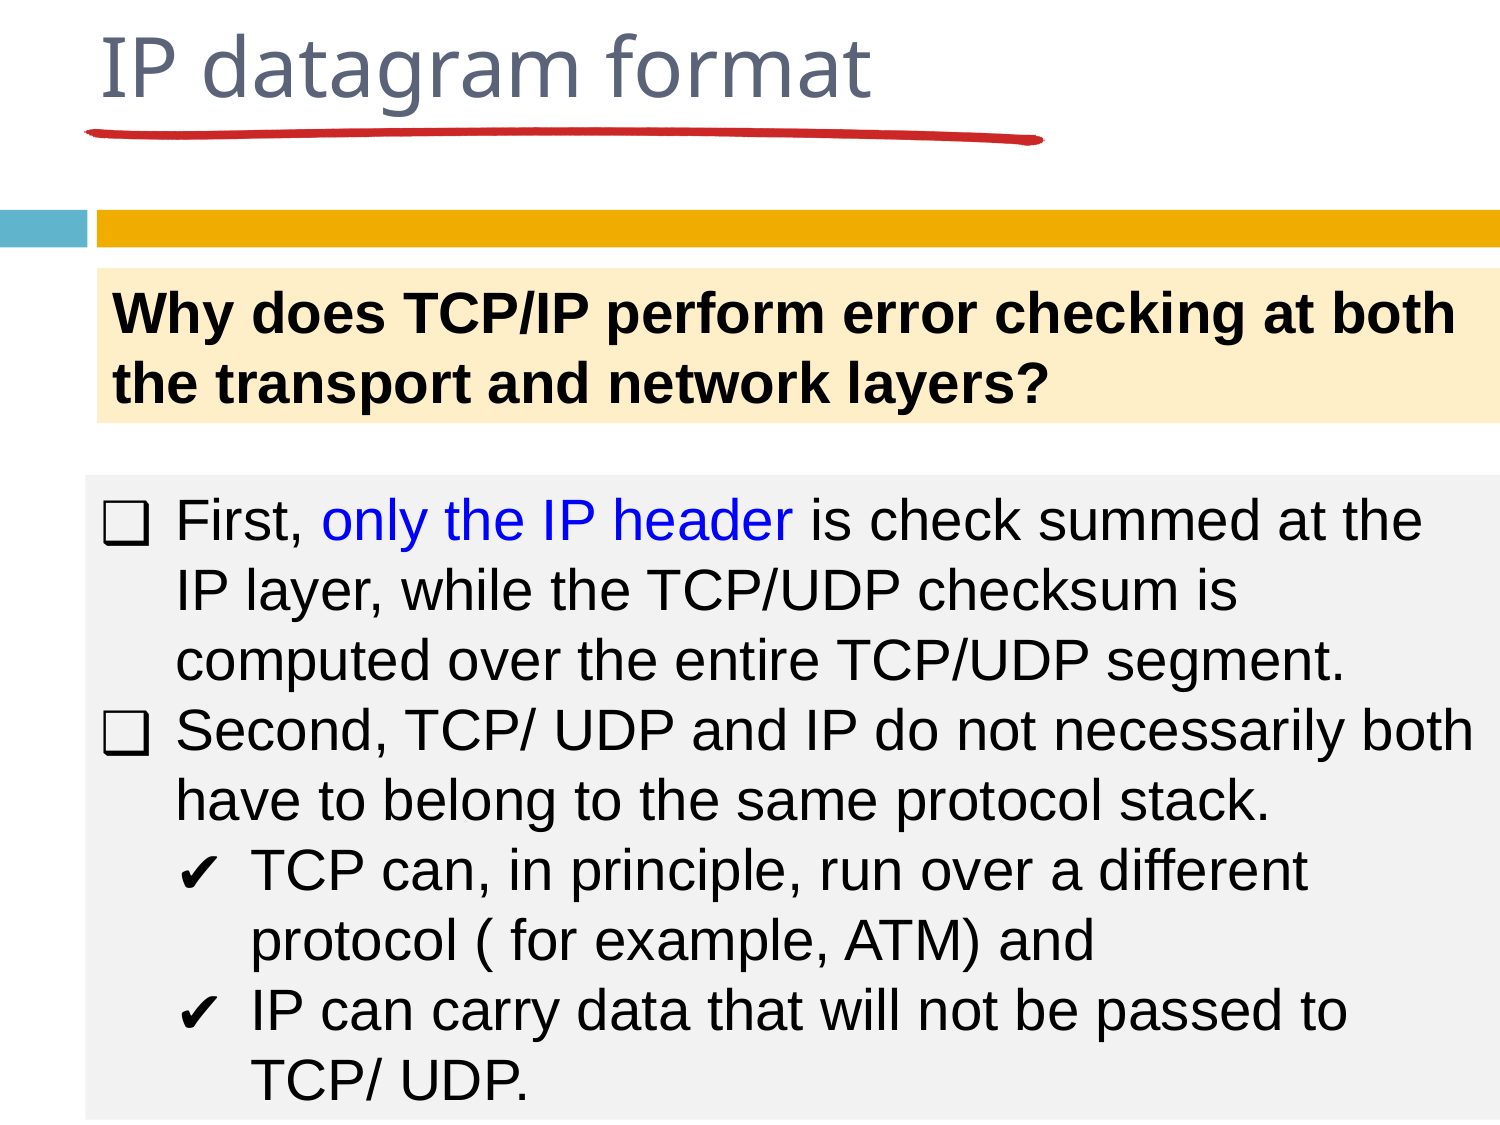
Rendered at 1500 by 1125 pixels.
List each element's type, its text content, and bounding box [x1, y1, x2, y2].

picture [80, 121, 1056, 151]
title IP datagram format [85, 0, 1361, 129]
text_box Why does TCP/IP perform error checking at both the transport and network layers? [97, 268, 1500, 424]
text_box First, only the IP header is check summed at the IP layer, while the TCP/UDP checksum is computed over the entire TCP/UDP segment. Second, TCP/ UDP and IP do not necessarily both have to belong to the same protocol stack. TCP can, in principle, run over a different protocol ( for example, ATM) and IP can carry data that will not be passed to TCP/ UDP. [85, 474, 1500, 1120]
